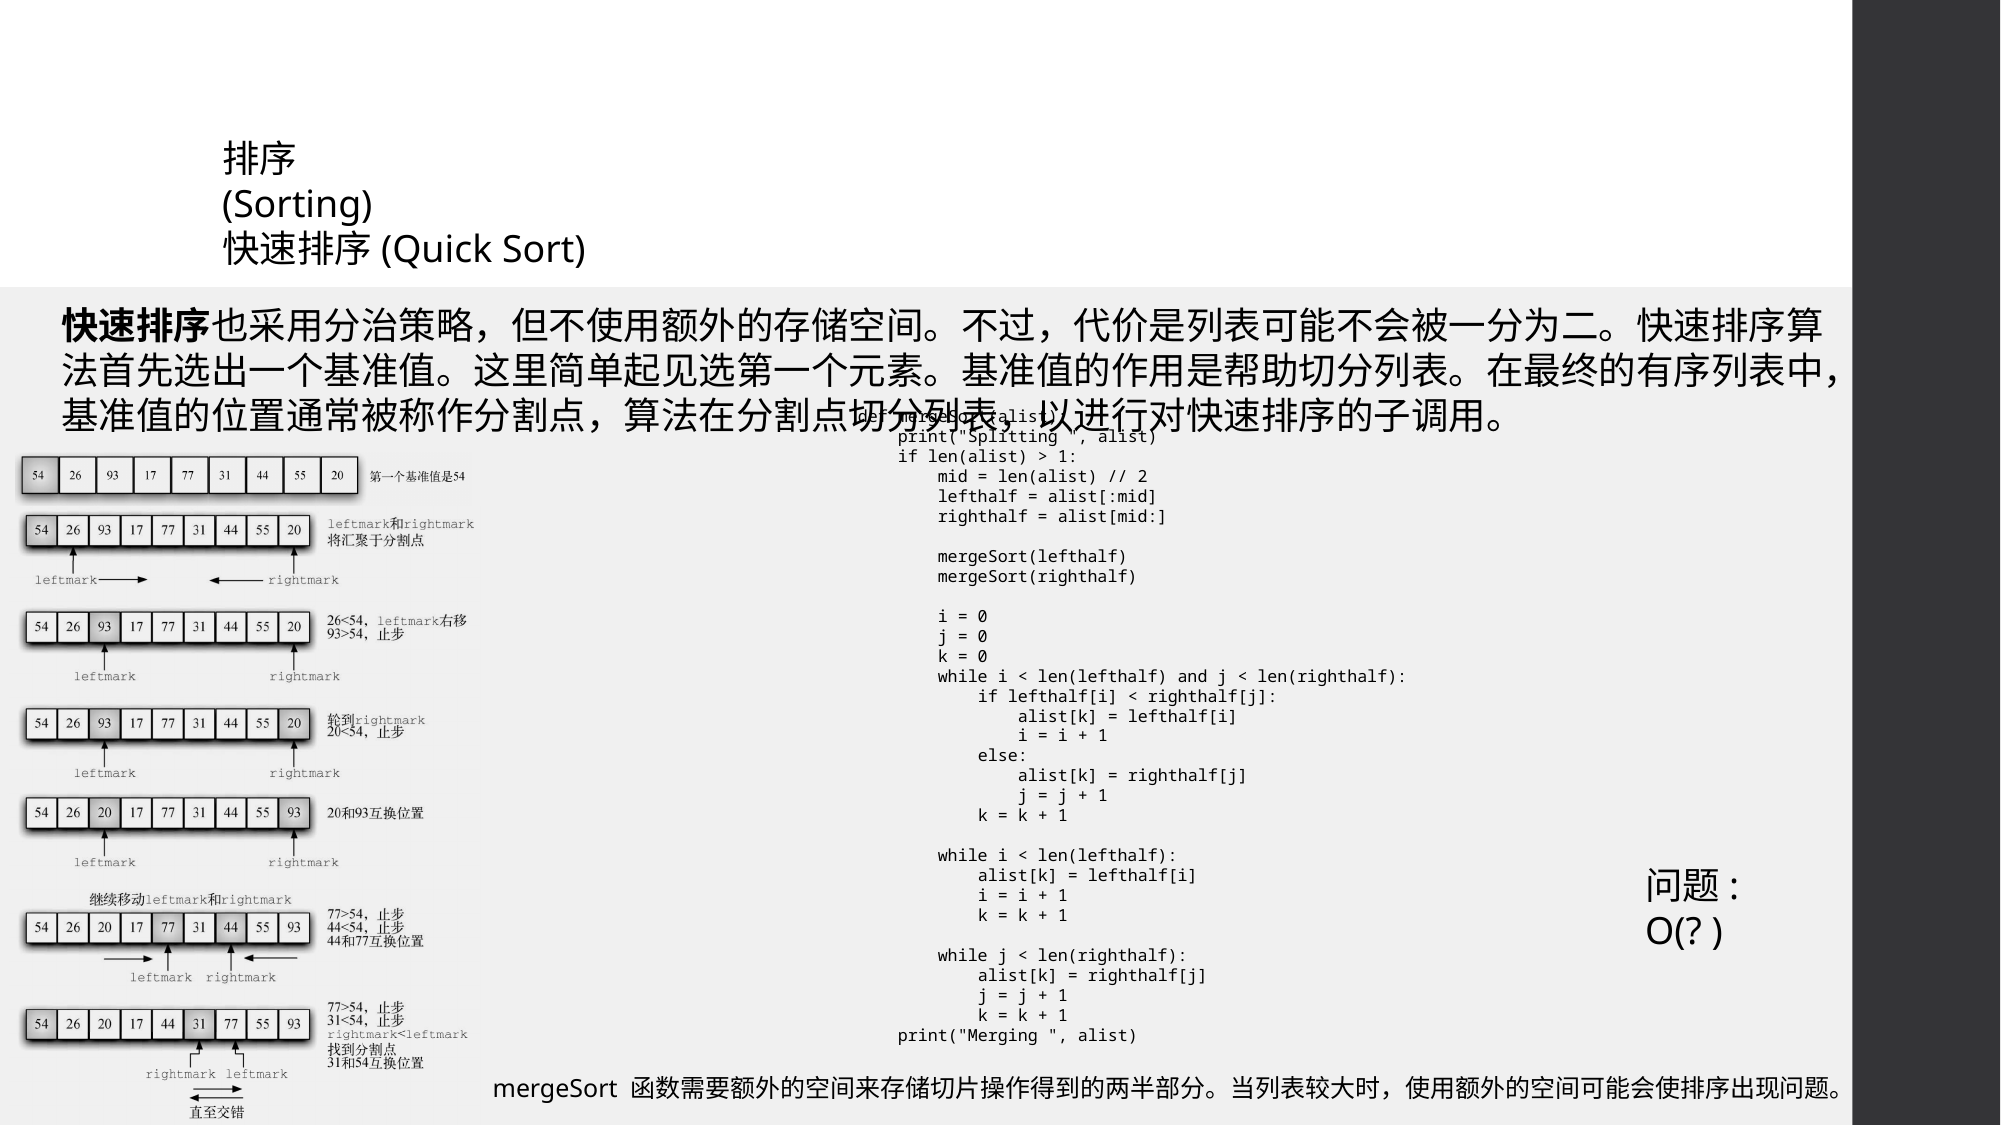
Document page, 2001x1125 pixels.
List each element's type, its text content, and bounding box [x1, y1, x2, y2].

text_box [0, 287, 1852, 1125]
text_box 快速排序也采用分治策略，但不使用额外的存储空间。不过，代价是列表可能不会被一分为二。快速排序算法首先选出一个基准值。这里简单起见选第一个元素。基准值的作用是帮助切分列表。在最终的有序列表中，基准值的位置通常被称作分割点，算法在分割点切分列表，以进行对快速排序的子调用。 [46, 294, 1839, 445]
text_box def mergeSort(alist): print("Splitting ", alist) if len(alist) > 1: mid = len(alist) // 2 lefthalf = alist[:mid] righthalf = alist[mid:] mergeSort(lefthalf) mergeSort(righthalf) i = 0 j = 0 k = 0 while i < len(lefthalf) and j < len(righthalf): if lefthalf[i] < righthalf[j]: alist[k] = lefthalf[i] i = i + 1 else: alist[k] = righthalf[j] j = j + 1 k = k + 1 while i < len(lefthalf): alist[k] = lefthalf[i] i = i + 1 k = k + 1 while j < len(righthalf): alist[k] = righthalf[j] j = j + 1 k = k + 1 print("Merging ", alist) [843, 398, 1534, 1053]
picture [9, 452, 481, 1125]
text_box 问题: O(? ) [1630, 854, 1797, 960]
title 排序 (Sorting) 快速排序(Quick Sort) [206, 60, 1797, 278]
text_box mergeSort 函数需要额外的空间来存储切片操作得到的两半部分。当列表较大时，使用额外的空间可能会使排序出现问题。 [488, 1065, 1864, 1110]
